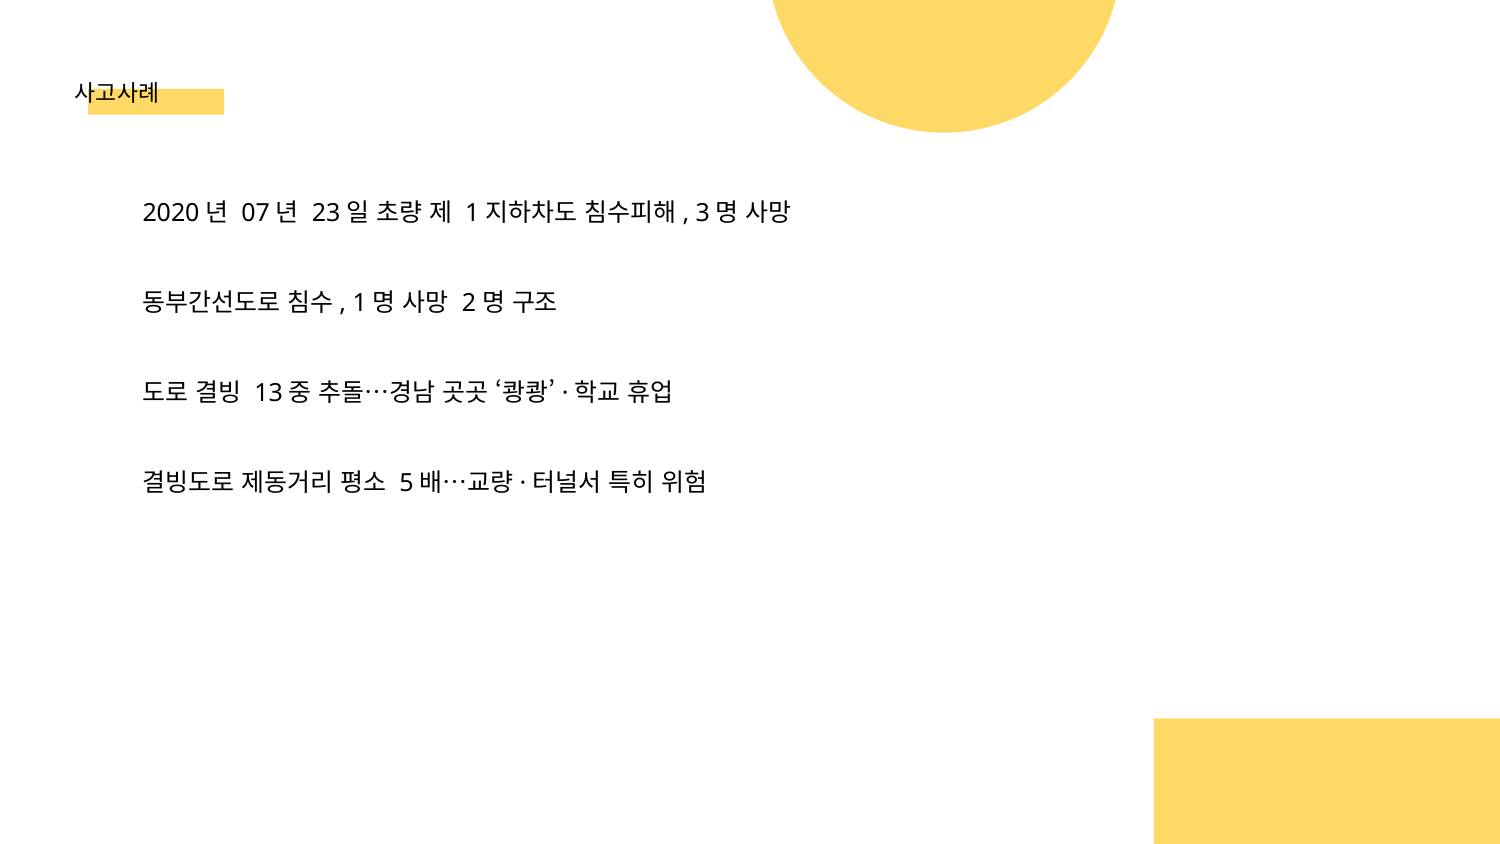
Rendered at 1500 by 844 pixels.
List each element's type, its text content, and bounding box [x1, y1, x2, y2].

text_box 동부간선도로 침수, 1명 사망 2명 구조 [127, 279, 896, 324]
text_box [196, 88, 225, 115]
text_box 결빙도로 제동거리 평소 5배…교량·터널서 특히 위험 [127, 459, 896, 504]
text_box [772, 0, 1116, 133]
text_box 2020년 07년 23일 초량 제 1지하차도 침수피해, 3명 사망 [127, 189, 896, 235]
text_box 도로 결빙 13중 추돌…경남 곳곳 ‘쾅쾅’·학교 휴업 [127, 369, 896, 414]
text_box [1153, 718, 1500, 844]
text_box 사고사례 [59, 64, 196, 121]
